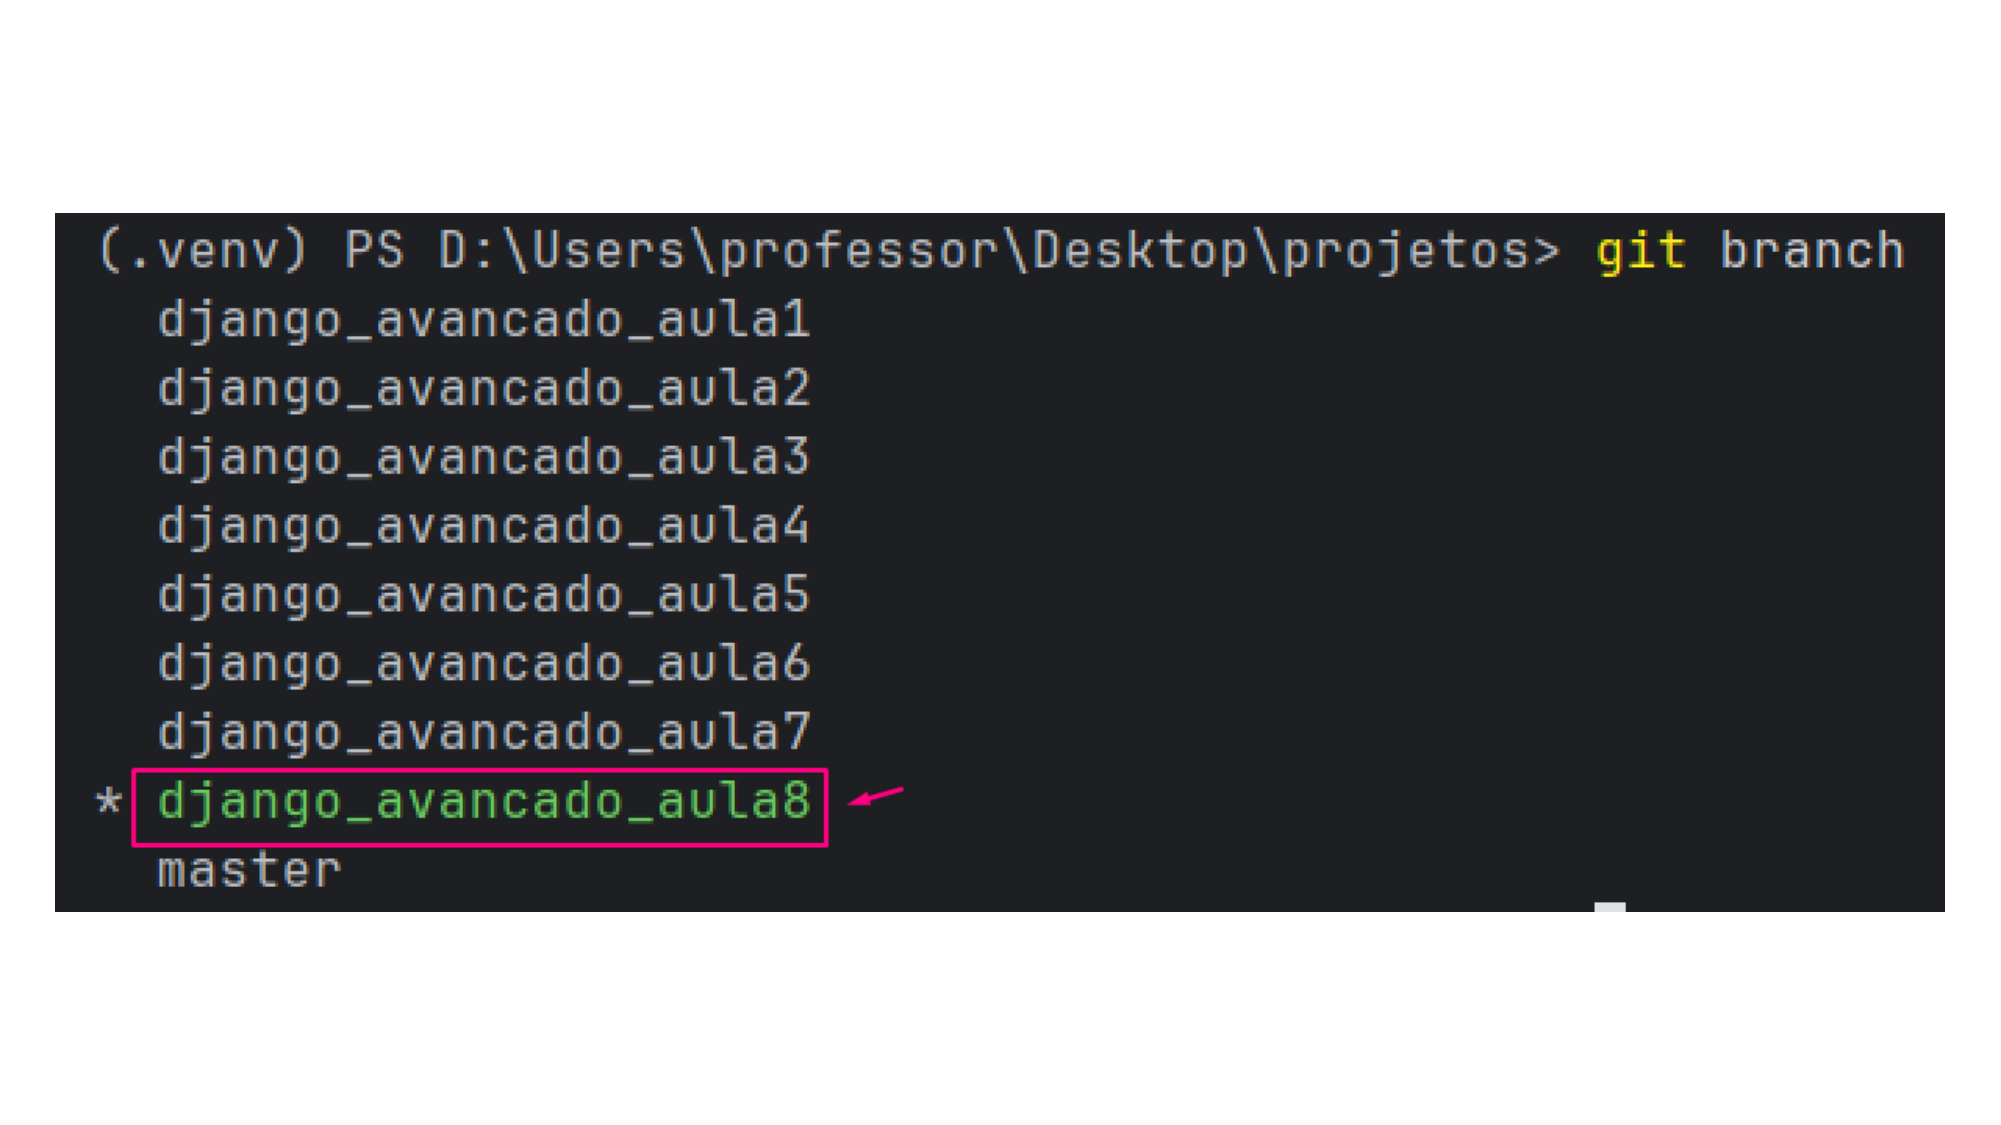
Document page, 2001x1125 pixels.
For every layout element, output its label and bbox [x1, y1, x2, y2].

picture [55, 213, 1945, 912]
